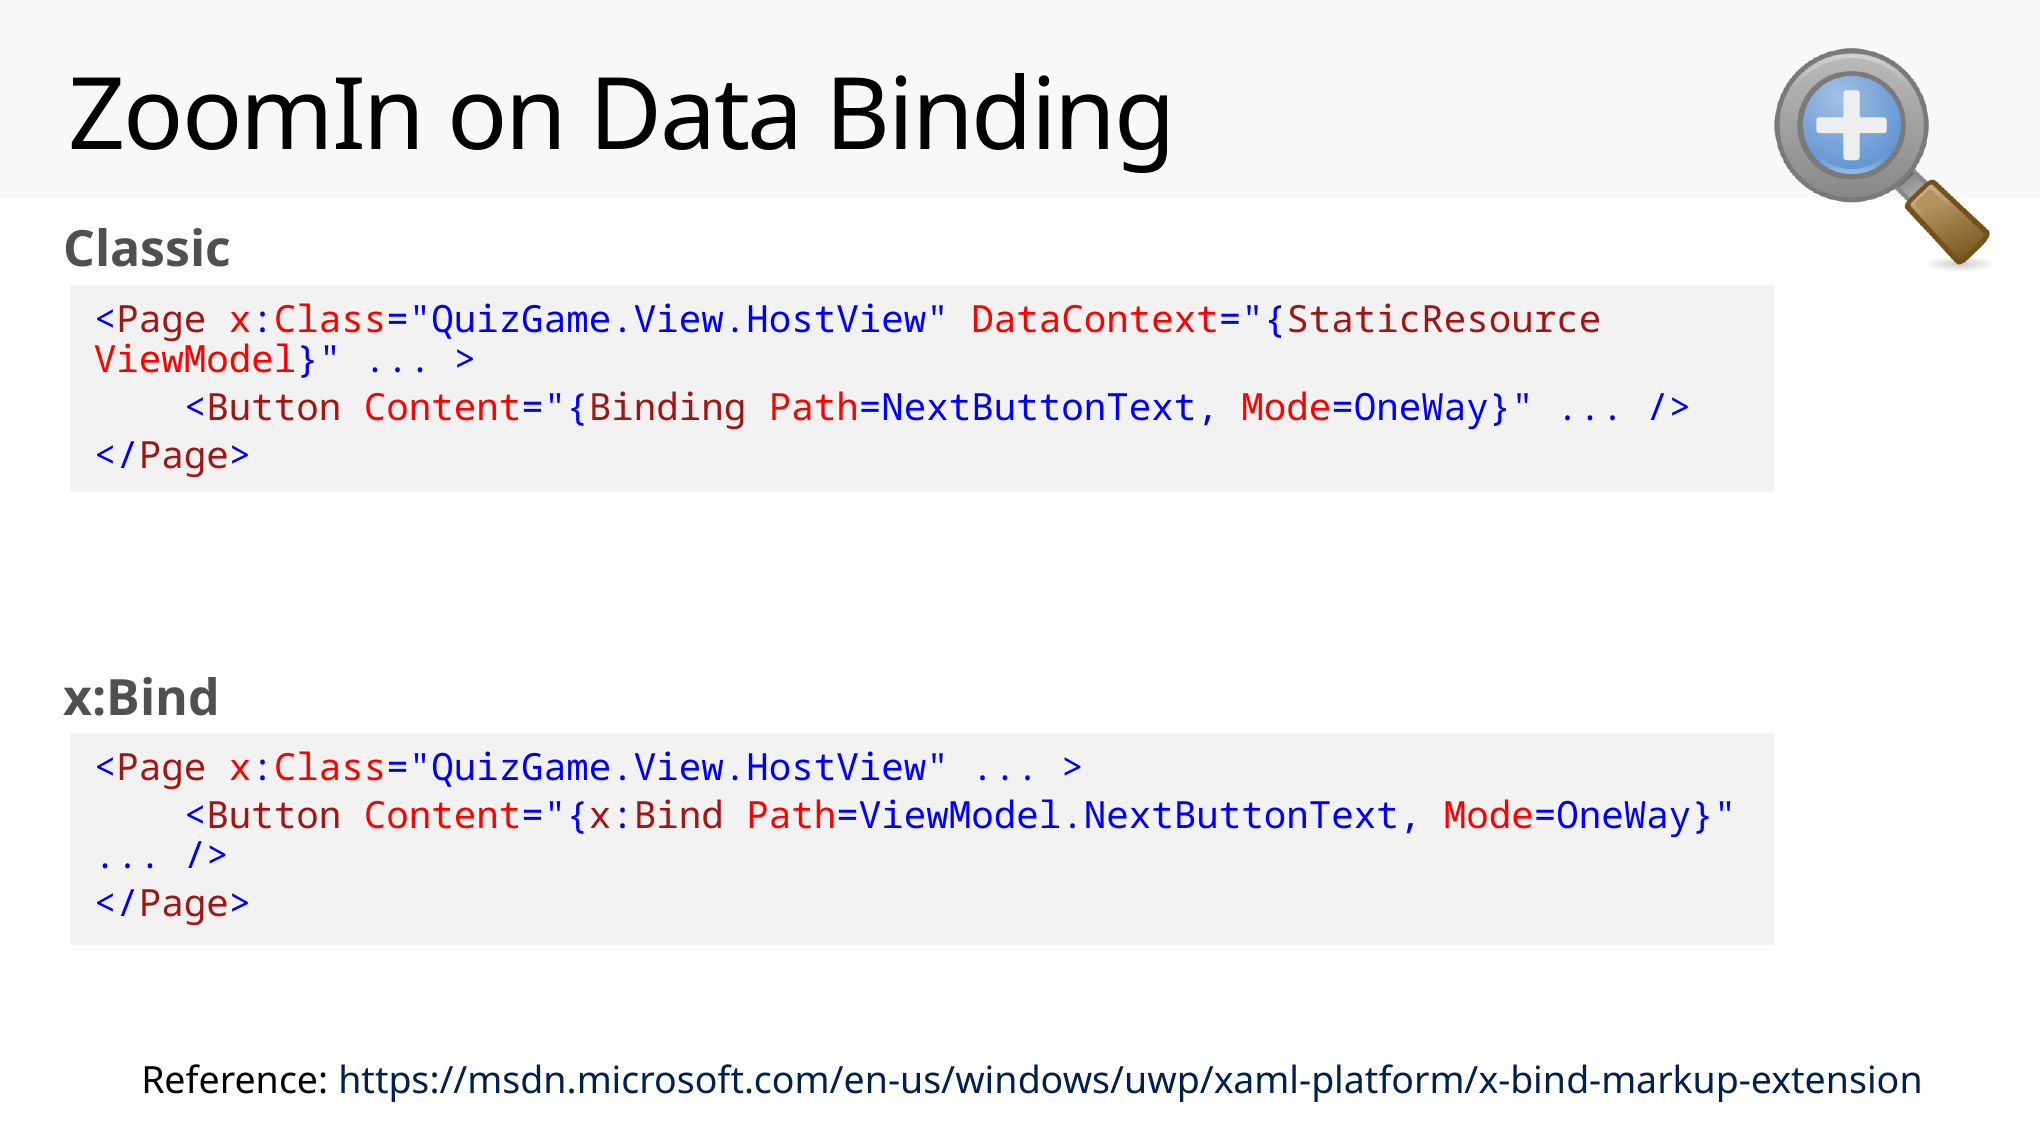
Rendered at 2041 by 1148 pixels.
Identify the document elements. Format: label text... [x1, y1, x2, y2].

list <Page x:Class="QuizGame.View.HostView" ... > <Button Content="{x:Bind Path=ViewModel.NextButtonText, Mode=OneWay}" ... /> </Page> [70, 732, 1775, 945]
text_box Classic [33, 198, 459, 301]
picture [1774, 48, 1996, 272]
title ZoomIn on Data Binding [45, 48, 1774, 199]
text_box <Page x:Class="QuizGame.View.HostView" DataContext="{StaticResource ViewModel}" ... > <Button Content="{Binding Path=NextButtonText, Mode=OneWay}" ... /> </Page> [70, 284, 1775, 492]
text_box Reference: https://msdn.microsoft.com/en-us/windows/uwp/xaml-platform/x-bind-markup-extension [69, 1048, 1949, 1115]
text_box x:Bind [33, 648, 327, 751]
